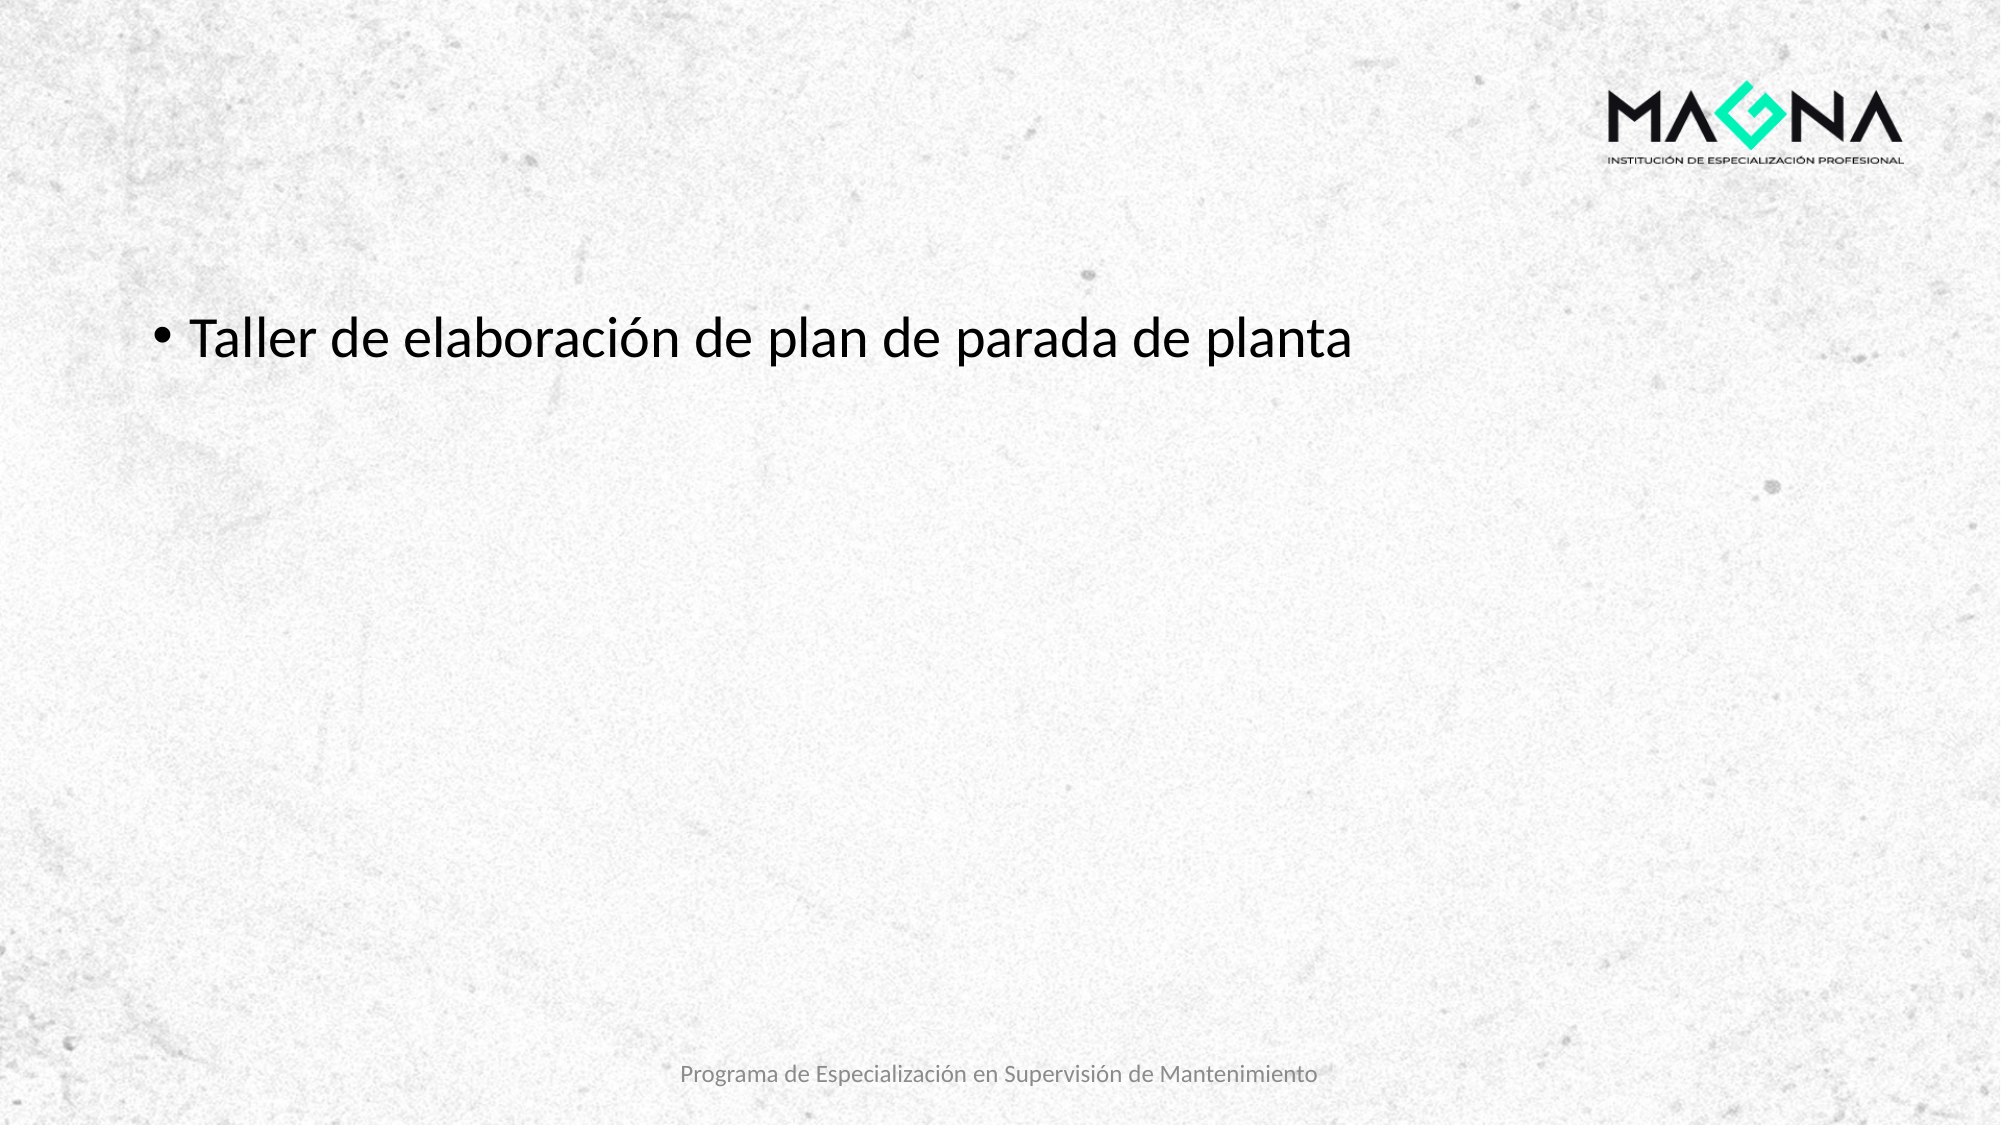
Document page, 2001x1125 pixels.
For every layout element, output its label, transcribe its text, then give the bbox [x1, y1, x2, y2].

picture [0, 0, 2001, 1125]
list Taller de elaboración de plan de parada de planta [137, 299, 1863, 1014]
